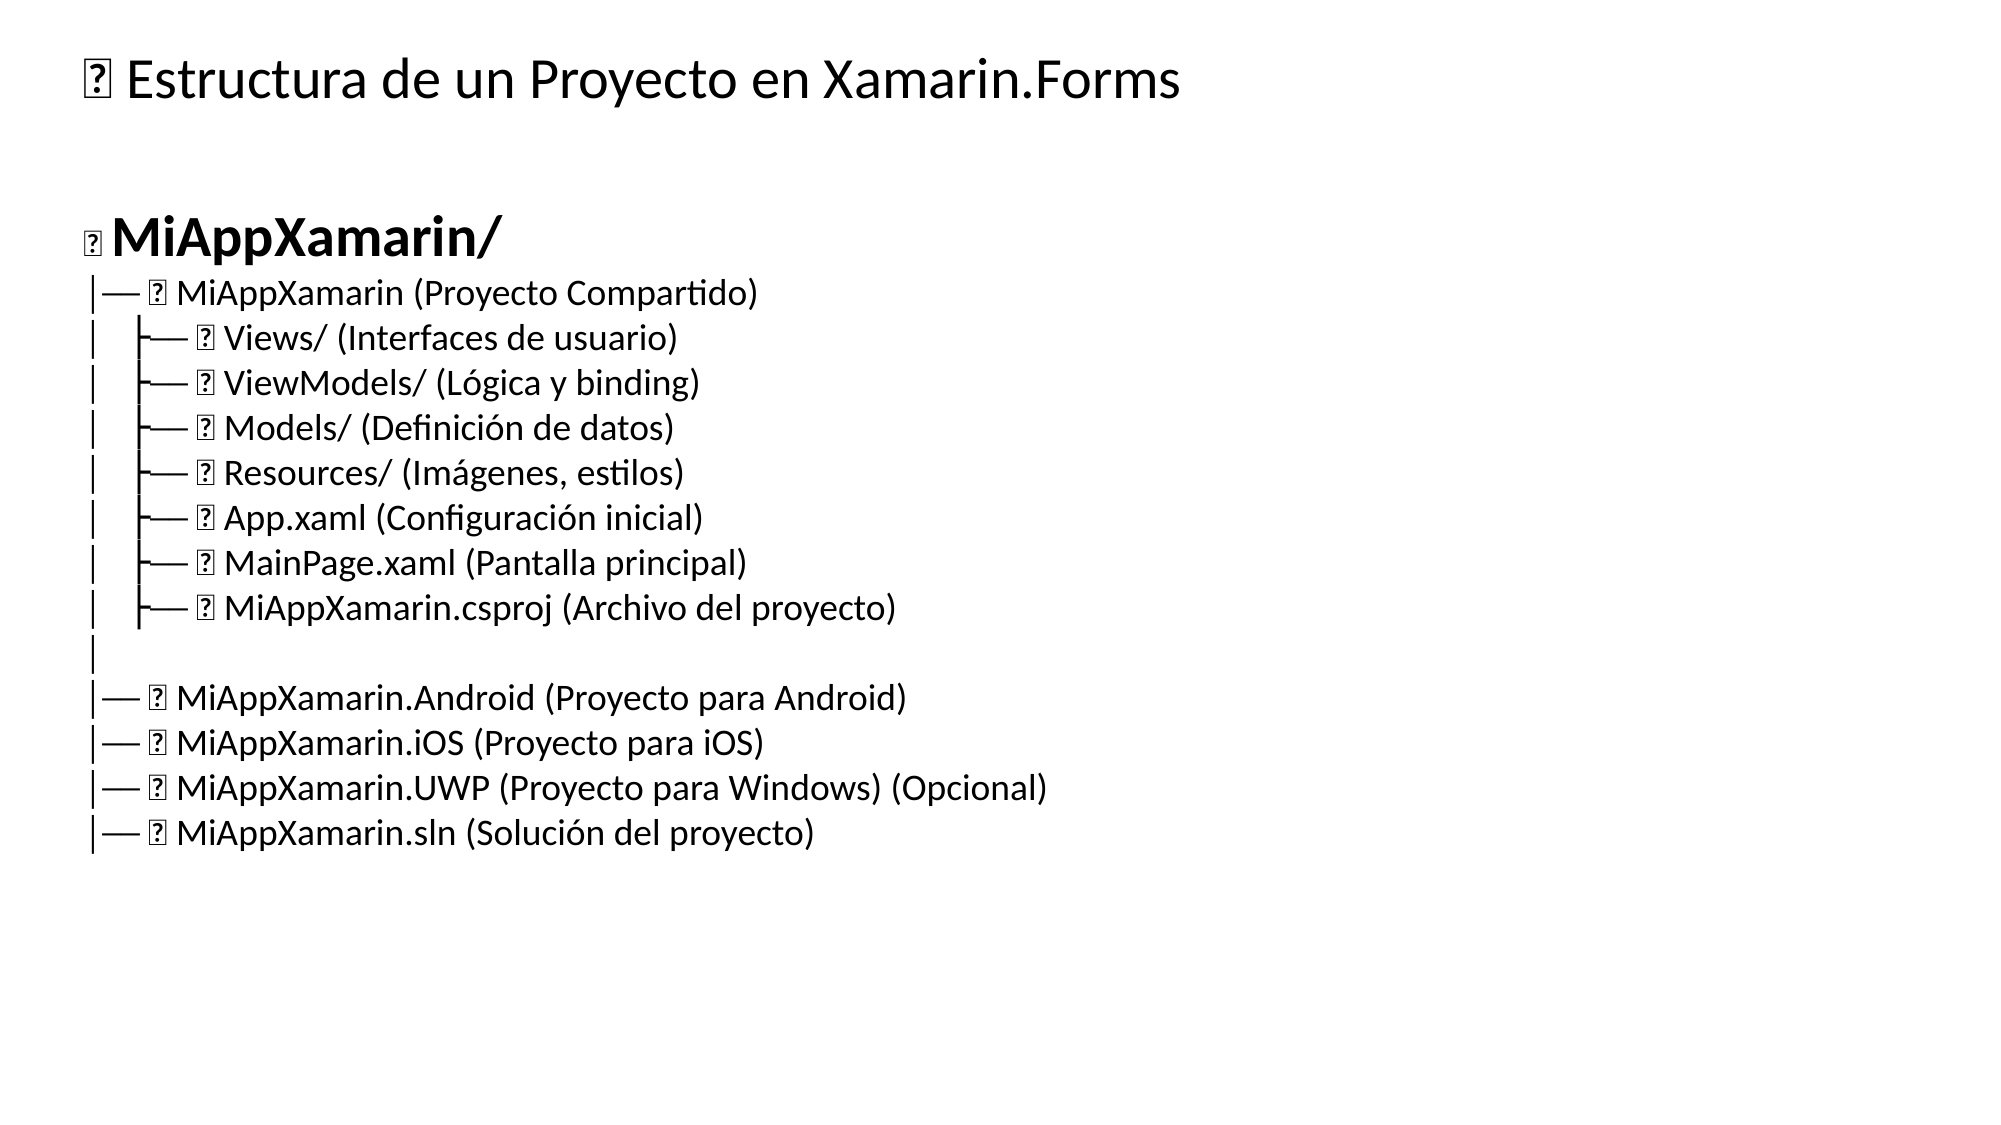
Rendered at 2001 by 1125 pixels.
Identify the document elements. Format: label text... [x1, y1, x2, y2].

text_box 📌 Estructura de un Proyecto en Xamarin.Forms [68, 32, 1725, 118]
text_box 📂 MiAppXamarin/ │── 📂 MiAppXamarin (Proyecto Compartido) │ ├── 📂 Views/ (Interfaces de usuario) │ ├── 📂 ViewModels/ (Lógica y binding) │ ├── 📂 Models/ (Definición de datos) │ ├── 📂 Resources/ (Imágenes, estilos) │ ├── 📜 App.xaml (Configuración inicial) │ ├── 📜 MainPage.xaml (Pantalla principal) │ ├── 📜 MiAppXamarin.csproj (Archivo del proyecto) │ │── 📂 MiAppXamarin.Android (Proyecto para Android) │── 📂 MiAppXamarin.iOS (Proyecto para iOS) │── 📂 MiAppXamarin.UWP (Proyecto para Windows) (Opcional) │── 📜 MiAppXamarin.sln (Solución del proyecto) [68, 190, 1288, 861]
